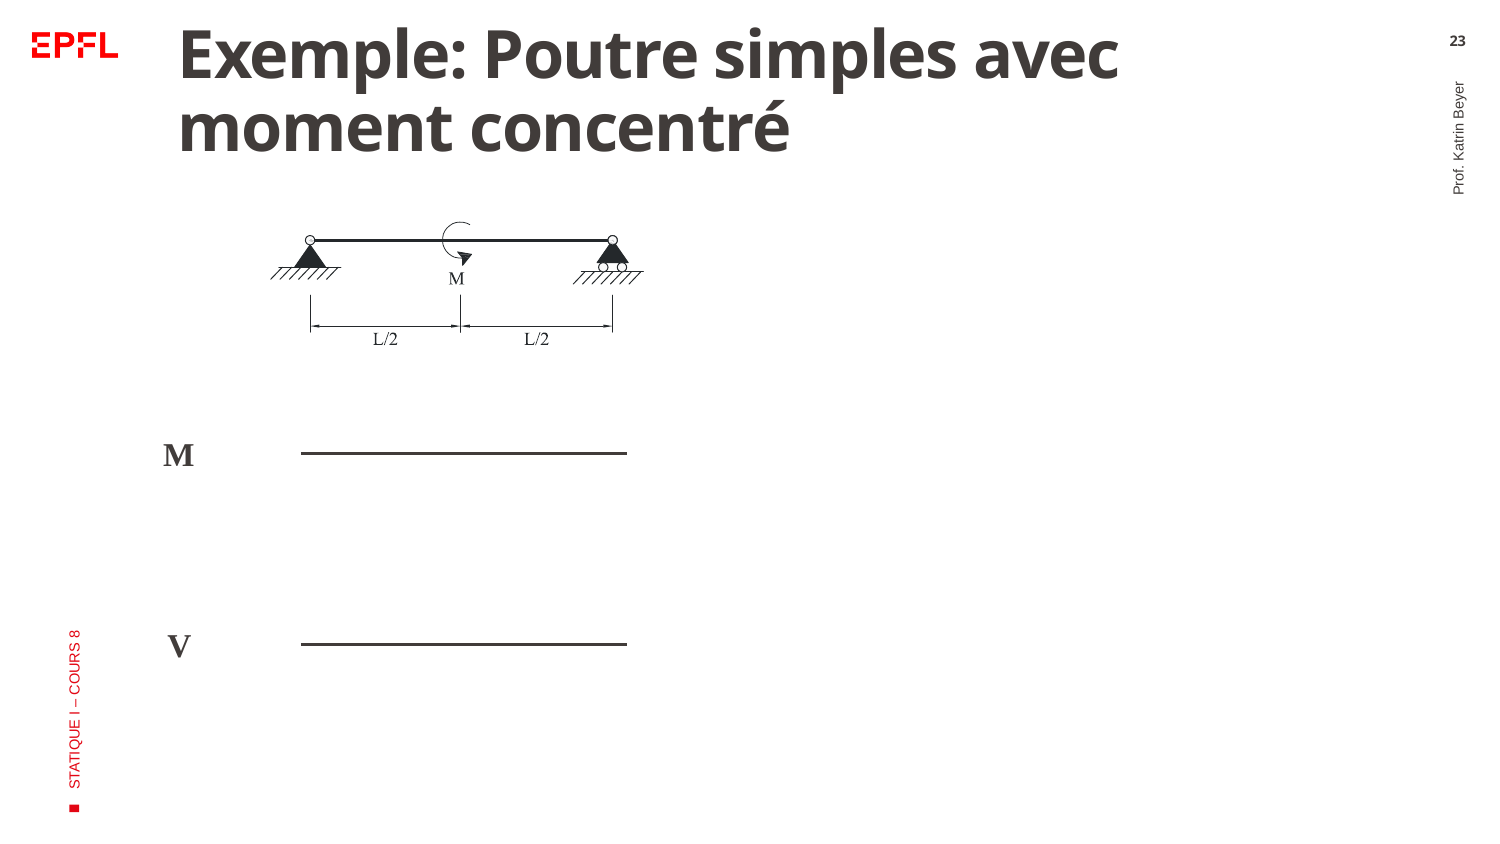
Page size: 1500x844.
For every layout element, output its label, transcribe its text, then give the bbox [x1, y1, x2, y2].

slide_number STATIQUE I – COURS 8 [0, 256, 149, 805]
picture [21, 21, 129, 69]
picture [217, 188, 661, 365]
slide_number 23 [1415, 32, 1500, 59]
title Exemple: Poutre simples avec moment concentré [148, 21, 1300, 198]
text_box V [152, 616, 203, 672]
text_box M [148, 425, 207, 481]
footer Prof. Katrin Beyer [1415, 59, 1500, 641]
